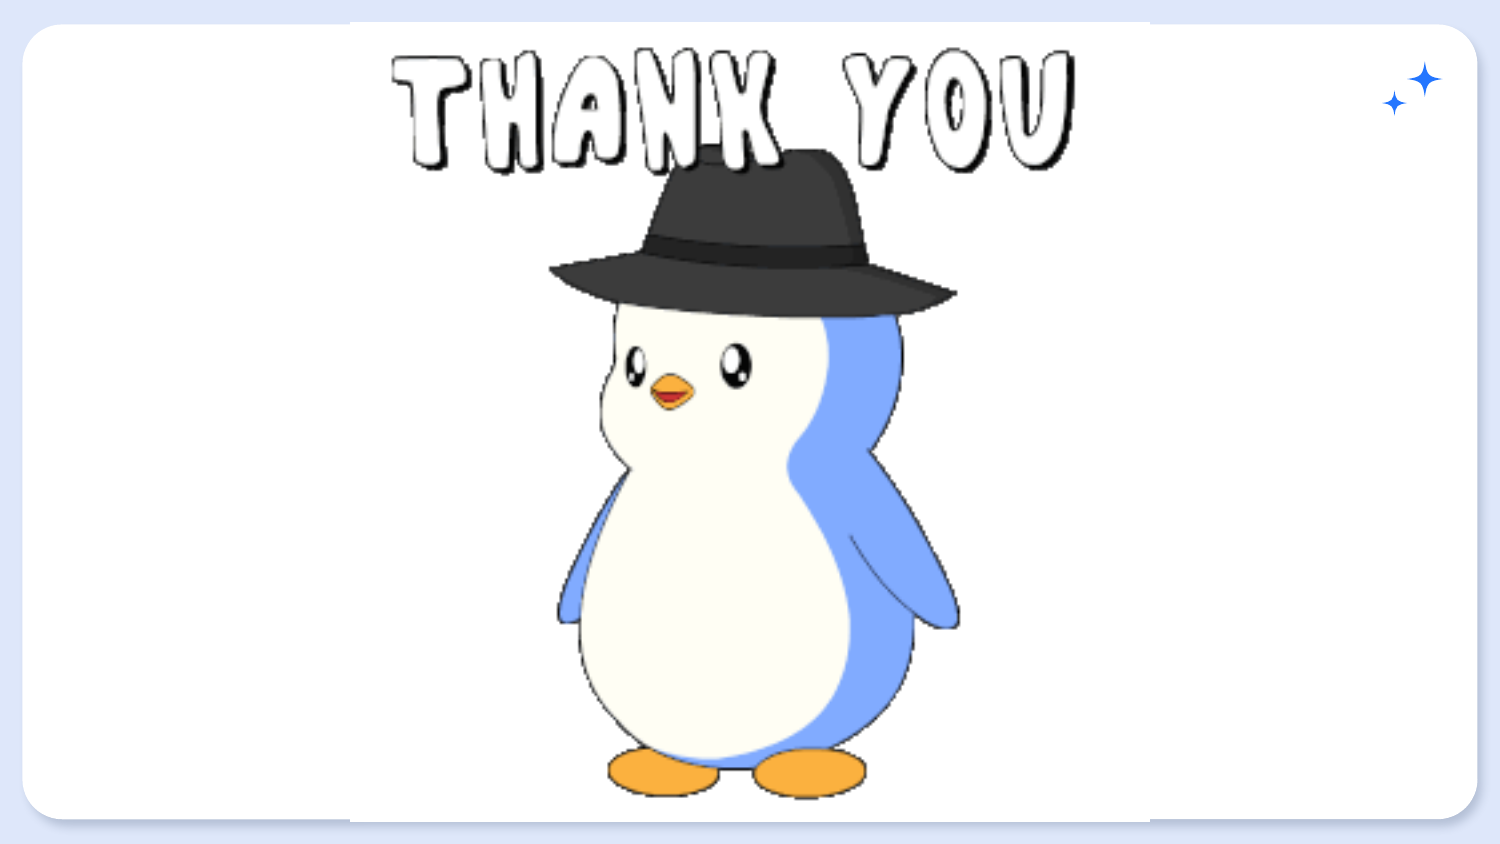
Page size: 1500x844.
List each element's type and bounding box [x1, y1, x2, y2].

picture [350, 22, 1150, 822]
